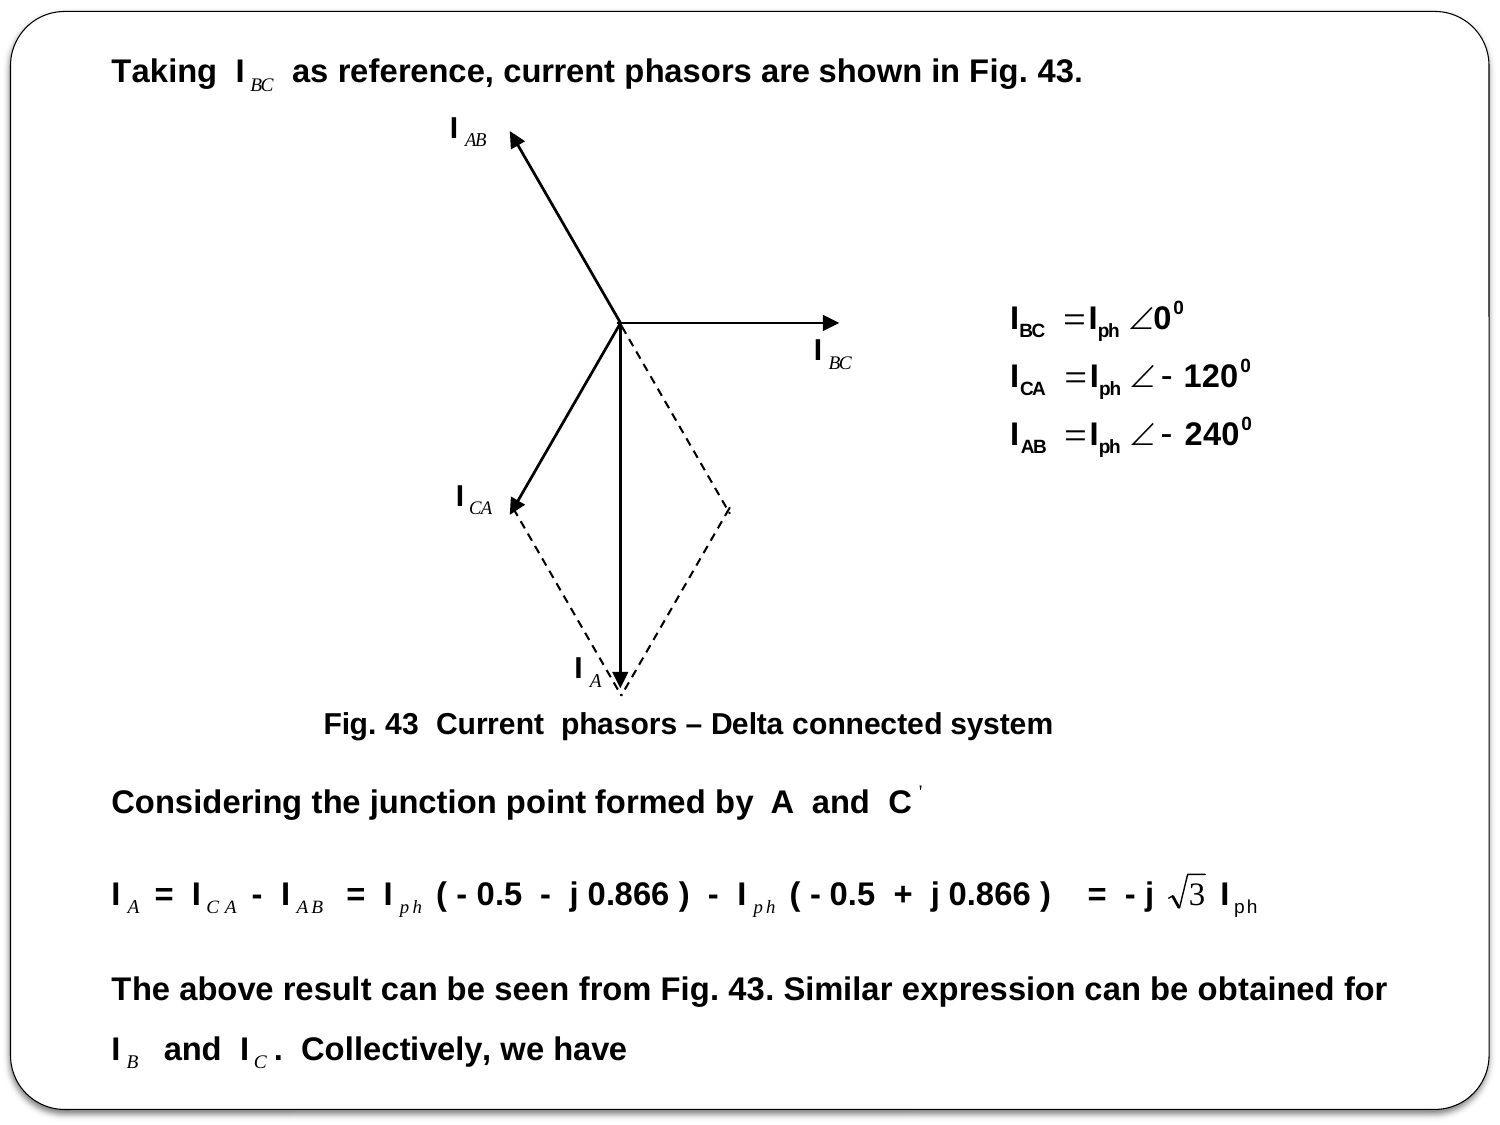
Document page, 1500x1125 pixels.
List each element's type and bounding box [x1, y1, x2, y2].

text_box [111, 50, 1388, 1125]
